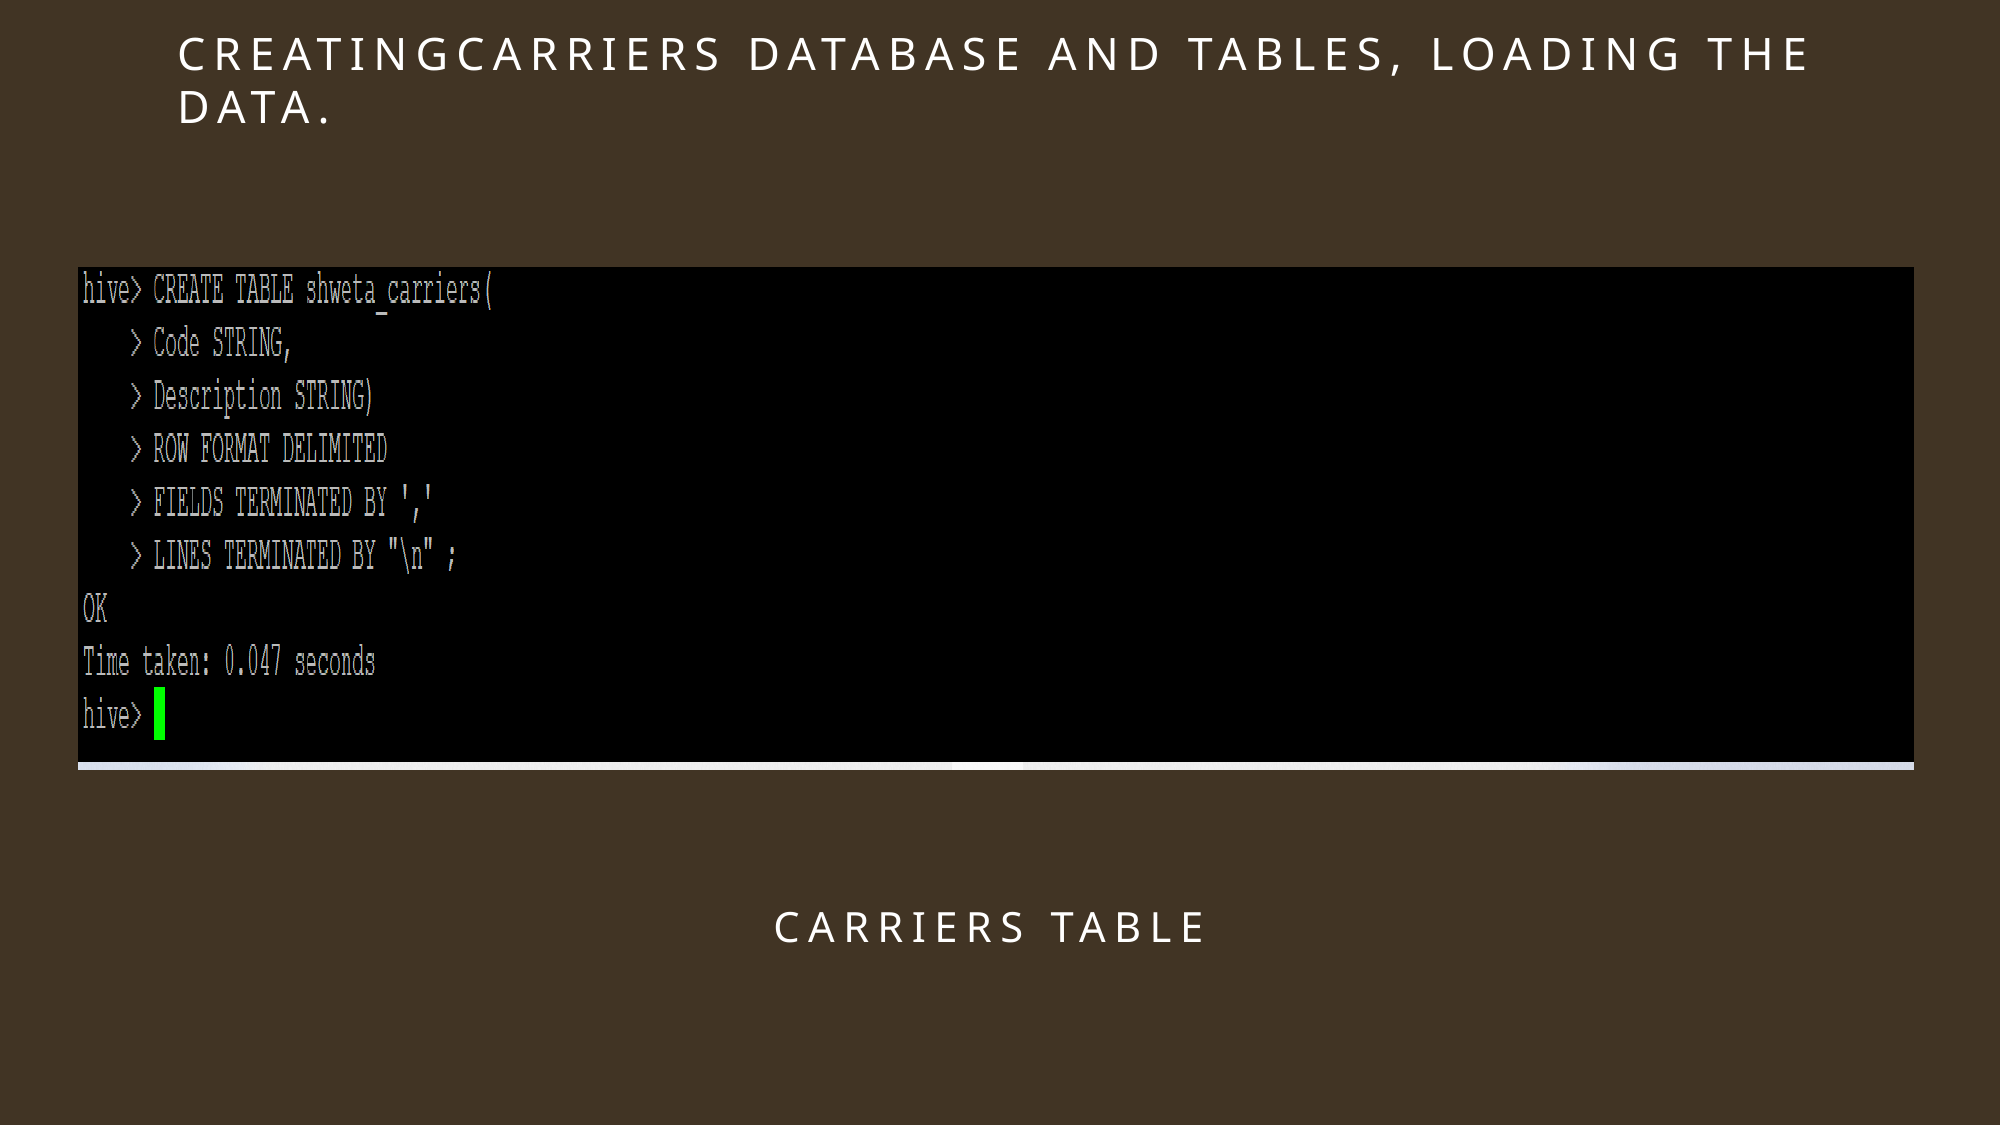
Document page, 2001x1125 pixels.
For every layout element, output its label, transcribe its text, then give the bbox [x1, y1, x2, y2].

text_box Carriers Table [773, 900, 1227, 984]
title CreatingCARRIERS Database and tables, Loading the data. [177, 25, 1822, 133]
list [77, 267, 1914, 770]
